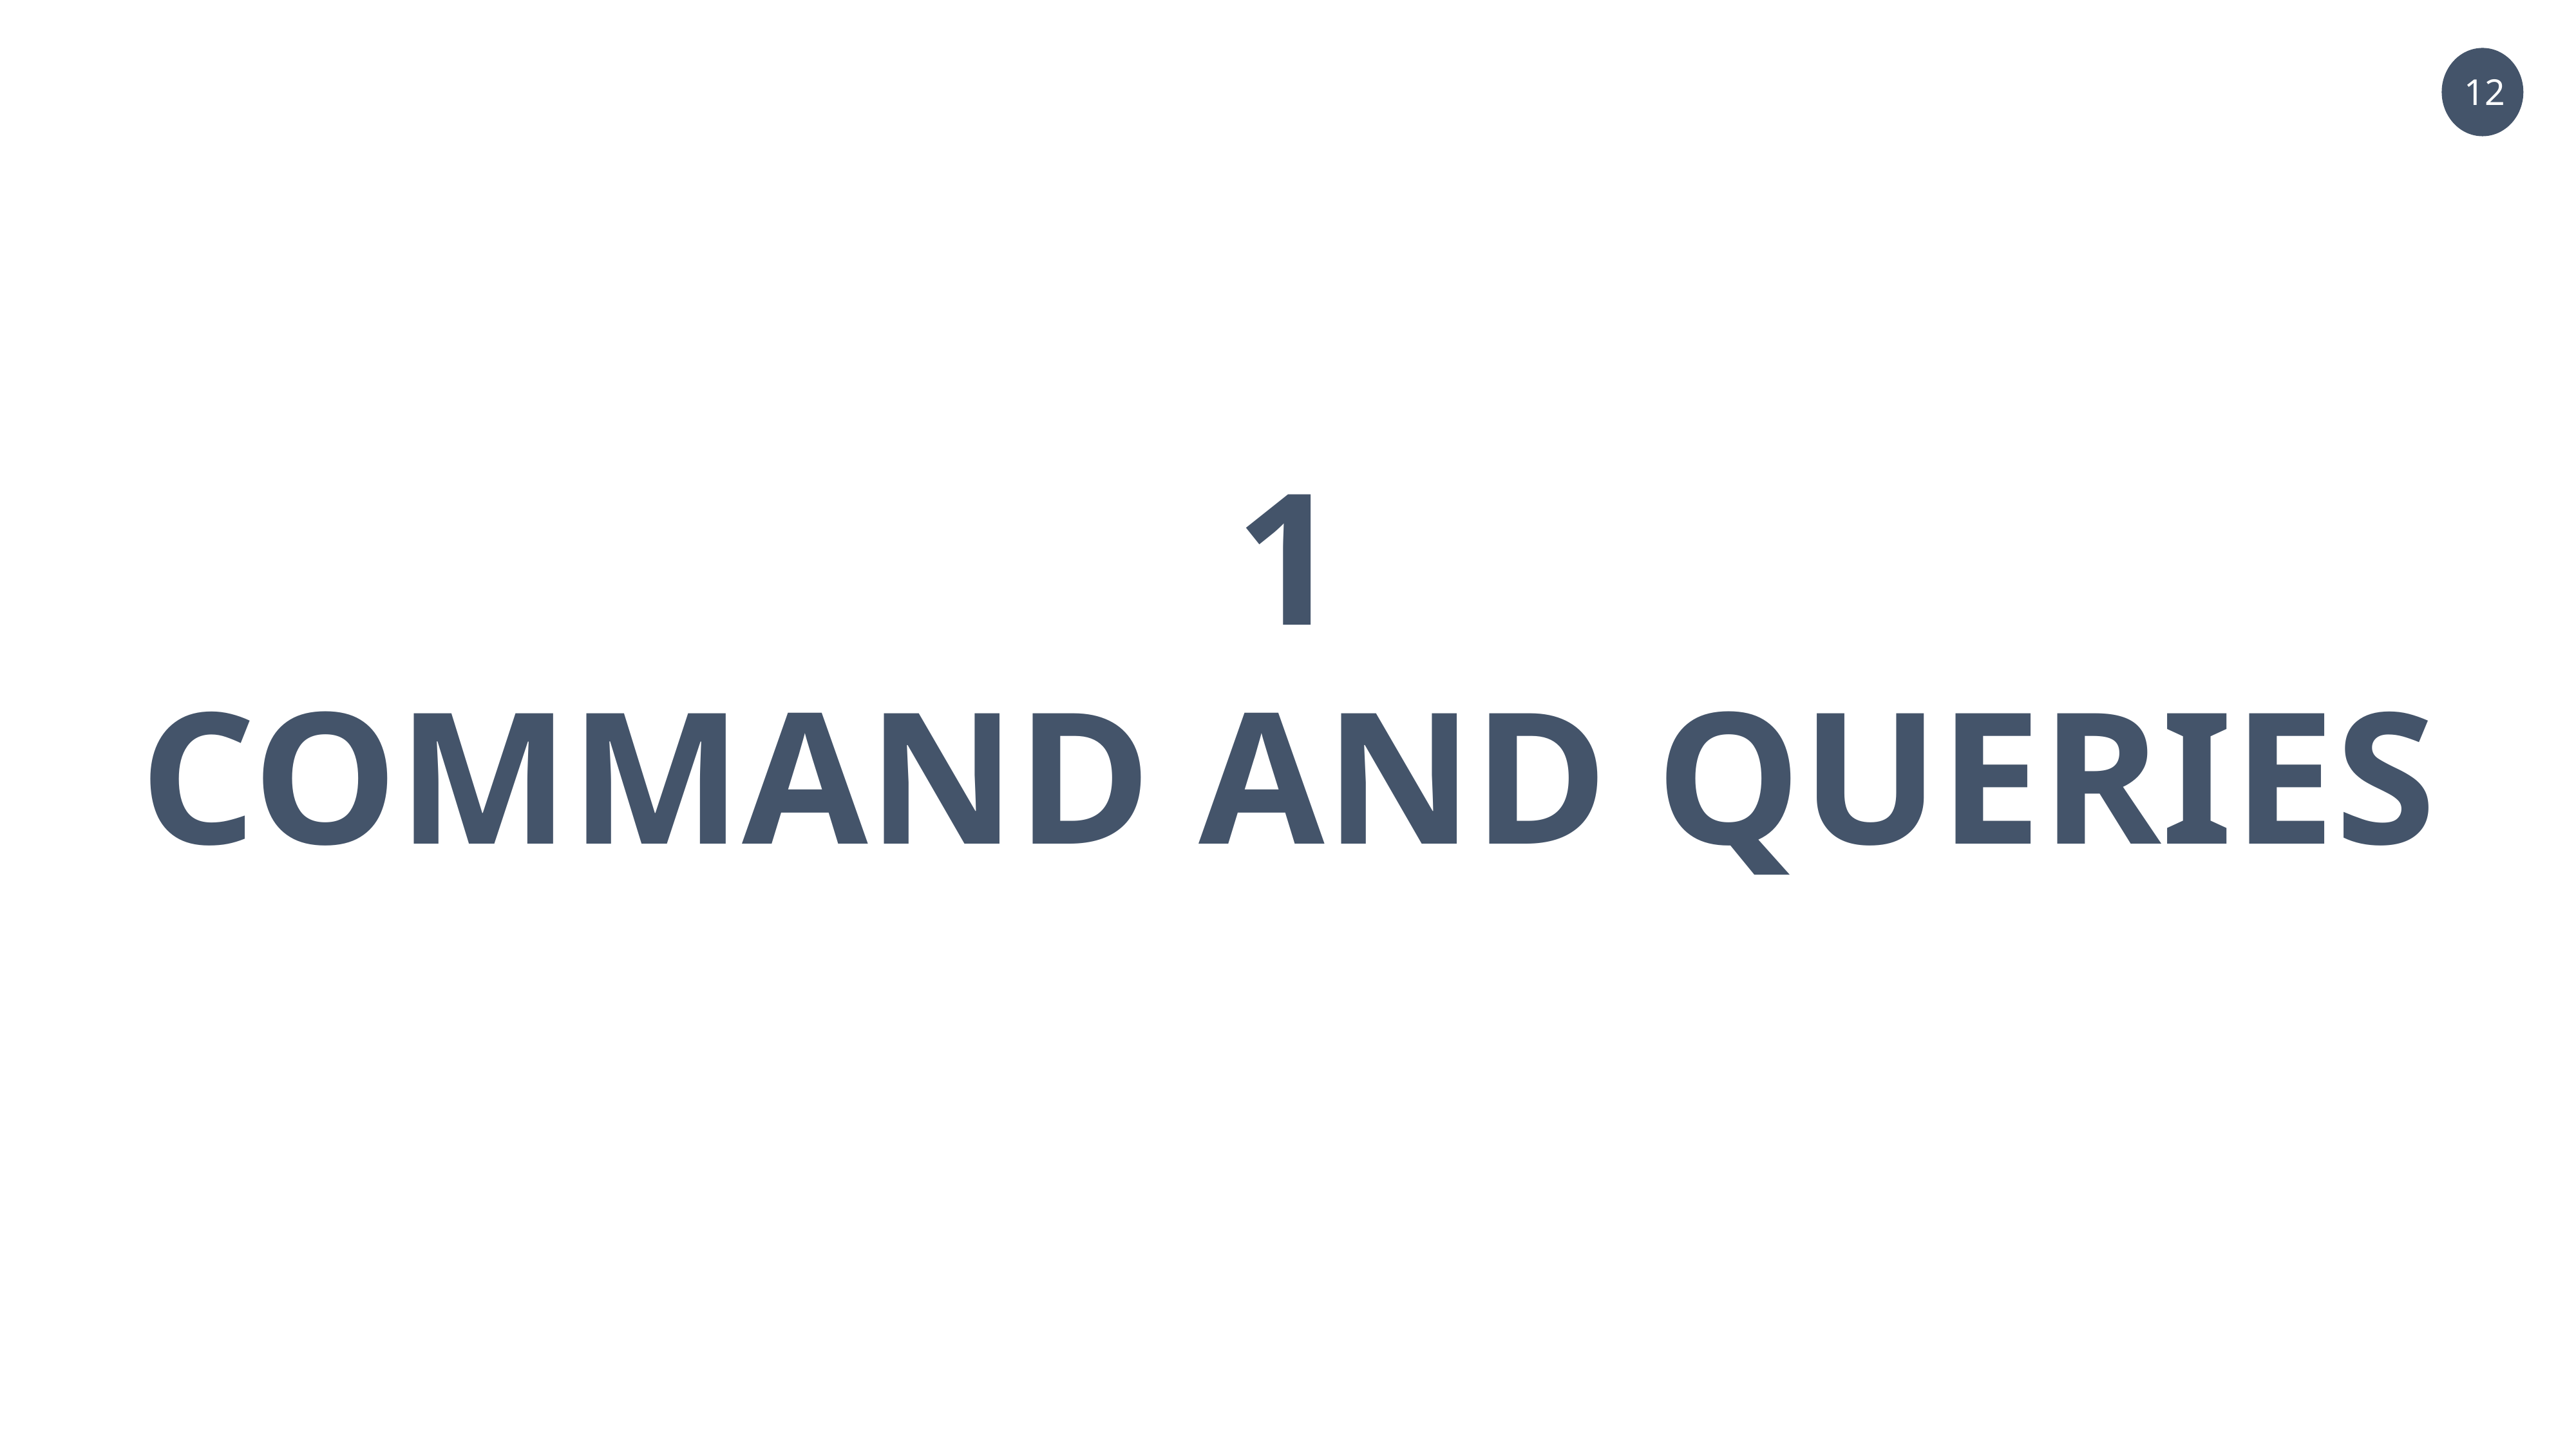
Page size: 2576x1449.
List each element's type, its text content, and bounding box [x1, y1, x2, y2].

text_box 1 COMMAND AND QUERIES [0, 437, 2576, 886]
